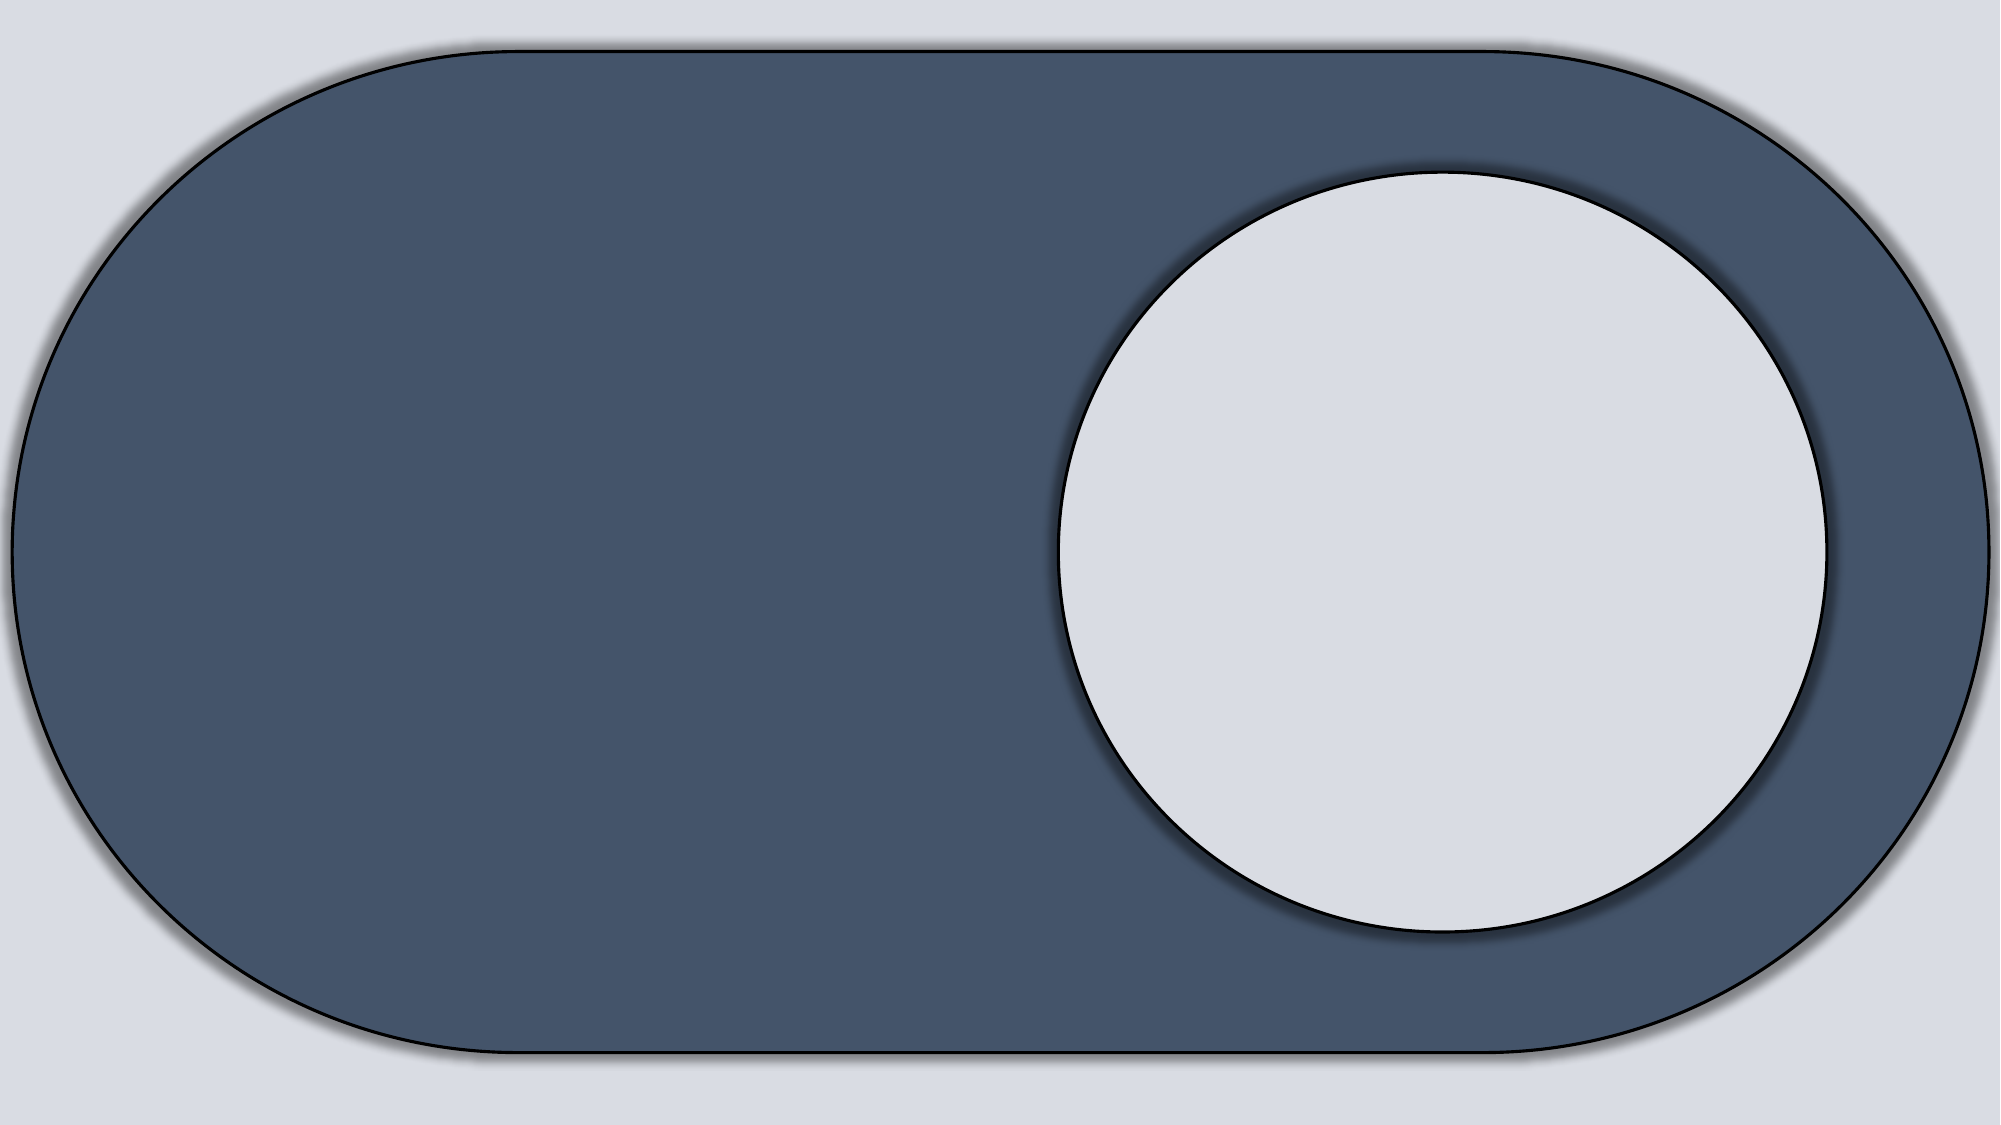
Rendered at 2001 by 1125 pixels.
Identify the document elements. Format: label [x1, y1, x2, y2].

text_box [1056, 170, 1830, 935]
text_box [10, 49, 1992, 1055]
